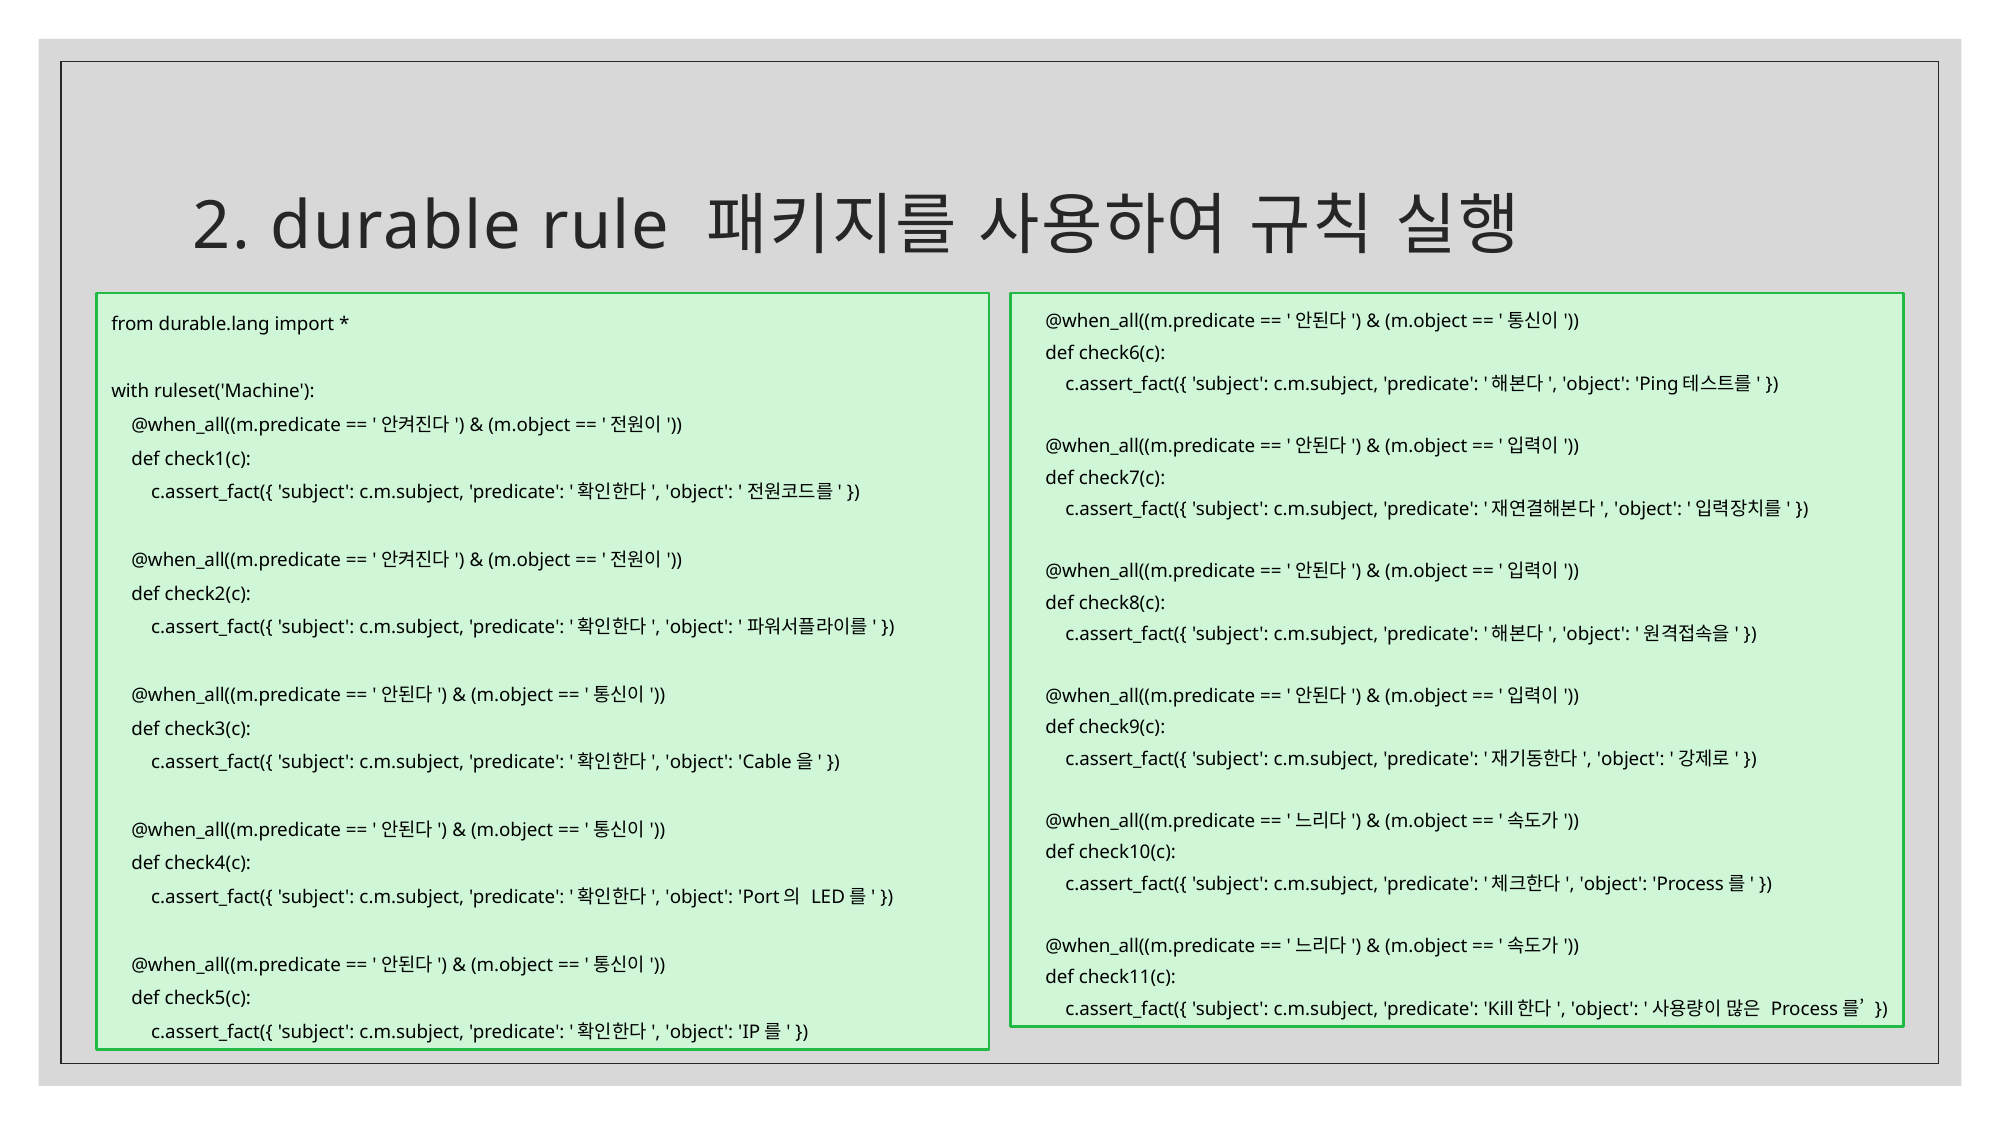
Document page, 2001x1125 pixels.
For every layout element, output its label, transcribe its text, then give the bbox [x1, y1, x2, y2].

text_box @when_all((m.predicate == '안된다') & (m.object == '통신이')) def check6(c): c.assert_fact({ 'subject': c.m.subject, 'predicate': '해본다', 'object': 'Ping테스트를' }) @when_all((m.predicate == '안된다') & (m.object == '입력이')) def check7(c): c.assert_fact({ 'subject': c.m.subject, 'predicate': '재연결해본다', 'object': '입력장치를' }) @when_all((m.predicate == '안된다') & (m.object == '입력이')) def check8(c): c.assert_fact({ 'subject': c.m.subject, 'predicate': '해본다', 'object': '원격접속을' }) @when_all((m.predicate == '안된다') & (m.object == '입력이')) def check9(c): c.assert_fact({ 'subject': c.m.subject, 'predicate': '재기동한다', 'object': '강제로' }) @when_all((m.predicate == '느리다') & (m.object == '속도가')) def check10(c): c.assert_fact({ 'subject': c.m.subject, 'predicate': '체크한다', 'object': 'Process를' }) @when_all((m.predicate == '느리다') & (m.object == '속도가')) def check11(c): c.assert_fact({ 'subject': c.m.subject, 'predicate': 'Kill한다', 'object': '사용량이 많은 Process를’ }) [1010, 293, 1904, 1027]
text_box from durable.lang import * with ruleset('Machine'): @when_all((m.predicate == '안켜진다') & (m.object == '전원이')) def check1(c): c.assert_fact({ 'subject': c.m.subject, 'predicate': '확인한다', 'object': '전원코드를' }) @when_all((m.predicate == '안켜진다') & (m.object == '전원이')) def check2(c): c.assert_fact({ 'subject': c.m.subject, 'predicate': '확인한다', 'object': '파워서플라이를' }) @when_all((m.predicate == '안된다') & (m.object == '통신이')) def check3(c): c.assert_fact({ 'subject': c.m.subject, 'predicate': '확인한다', 'object': 'Cable을' }) @when_all((m.predicate == '안된다') & (m.object == '통신이')) def check4(c): c.assert_fact({ 'subject': c.m.subject, 'predicate': '확인한다', 'object': 'Port의 LED를' }) @when_all((m.predicate == '안된다') & (m.object == '통신이')) def check5(c): c.assert_fact({ 'subject': c.m.subject, 'predicate': '확인한다', 'object': 'IP를' }) [96, 292, 990, 1050]
title 2. durable rule 패키지를 사용하여 규칙 실행 [174, 105, 1825, 331]
